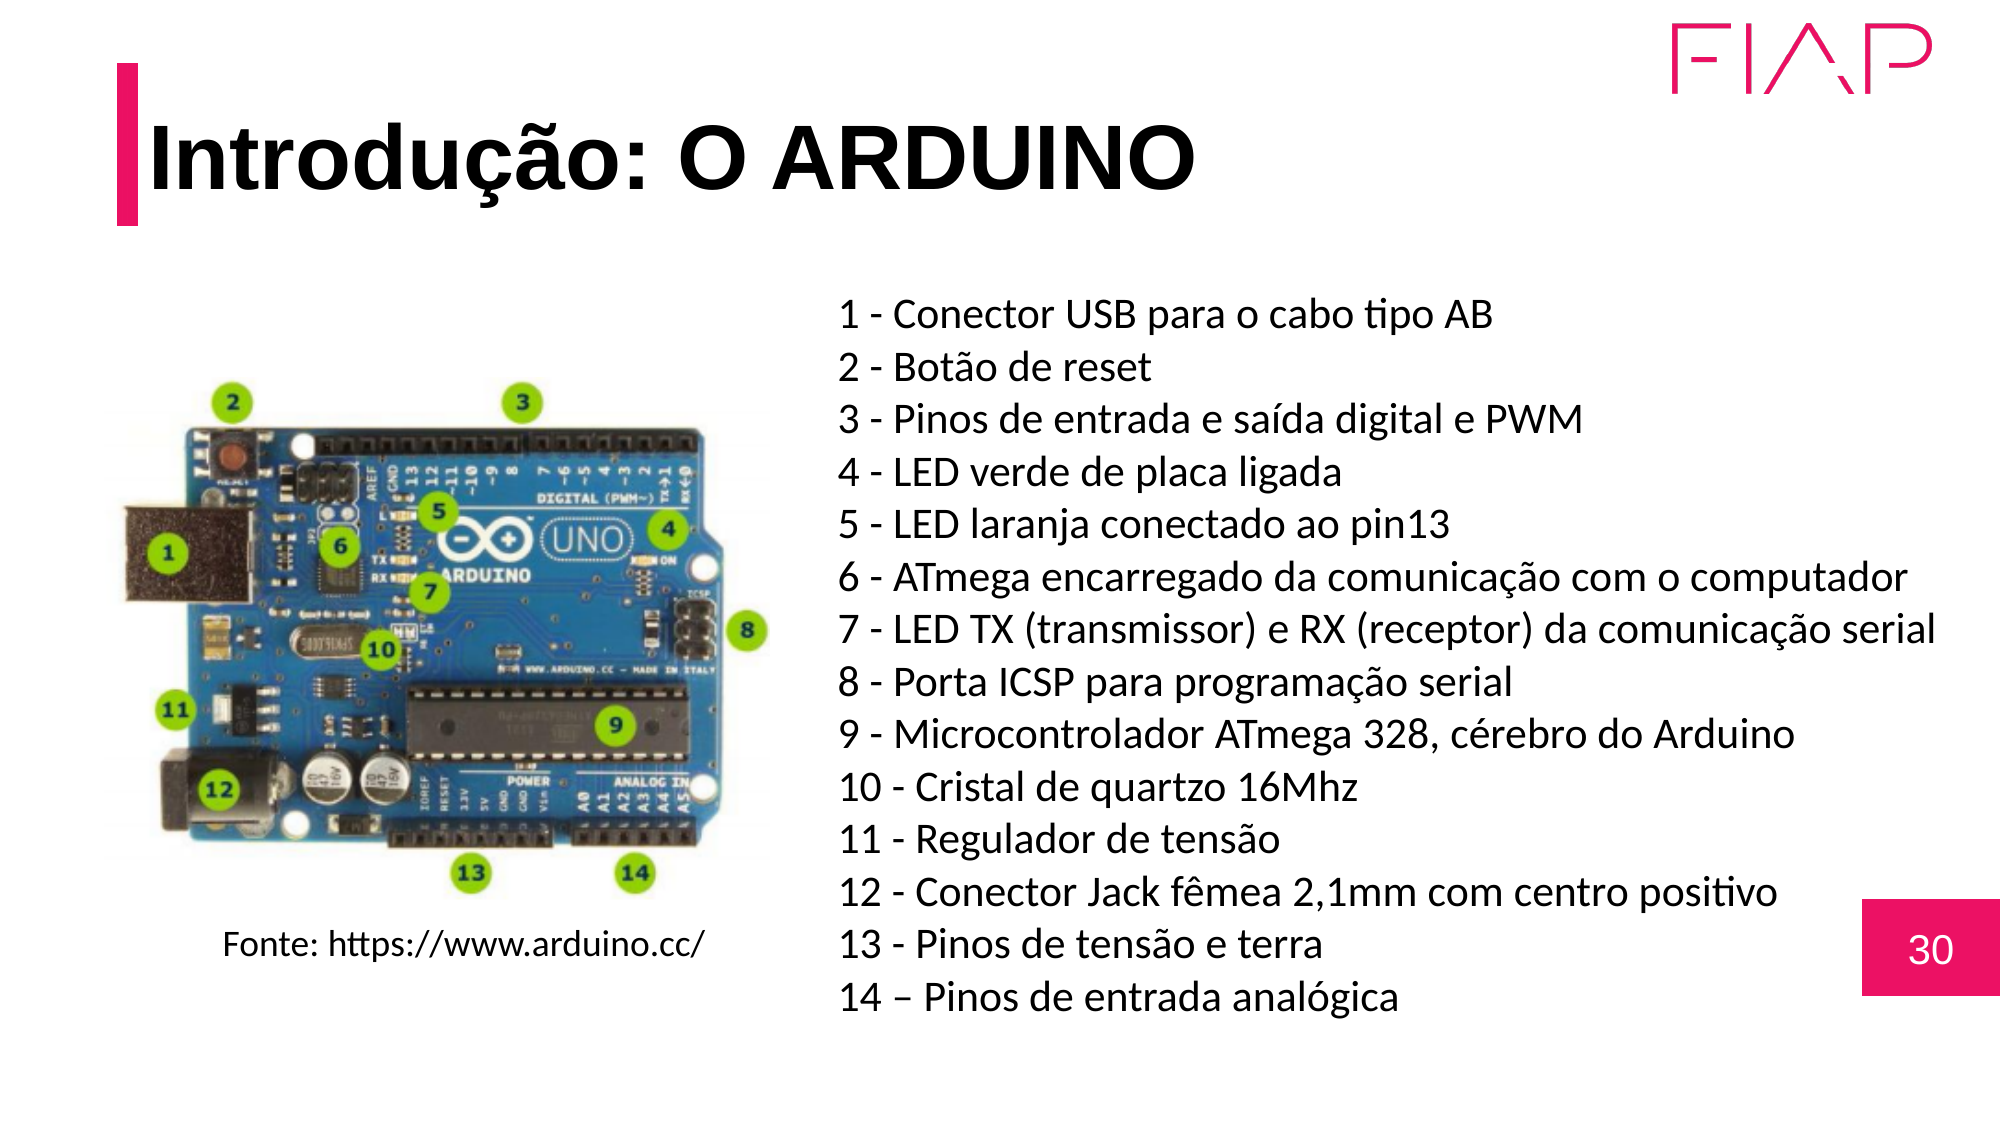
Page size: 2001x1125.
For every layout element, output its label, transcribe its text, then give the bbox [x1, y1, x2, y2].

picture [117, 63, 138, 226]
text_box 1 - Conector USB para o cabo tipo AB 2 - Botão de reset 3 - Pinos de entrada e saída digital e PWM 4 - LED verde de placa ligada 5 - LED laranja conectado ao pin13 6 - ATmega encarregado da comunicação com o computador 7 - LED TX (transmissor) e RX (receptor) da comunicação serial 8 - Porta ICSP para programação serial 9 - Microcontrolador ATmega 328, cérebro do Arduino 10 - Cristal de quartzo 16Mhz 11 - Regulador de tensão 12 - Conector Jack fêmea 2,1mm com centro positivo 13 - Pinos de tensão e terra 14 – Pinos de entrada analógica [822, 277, 2000, 1028]
text_box Fonte: https://www.arduino.cc/ [158, 911, 770, 971]
picture [104, 377, 770, 907]
picture [1672, 23, 1932, 94]
title Introdução: O ARDUINO [133, 111, 1745, 210]
slide_number 30 [1862, 917, 2000, 978]
